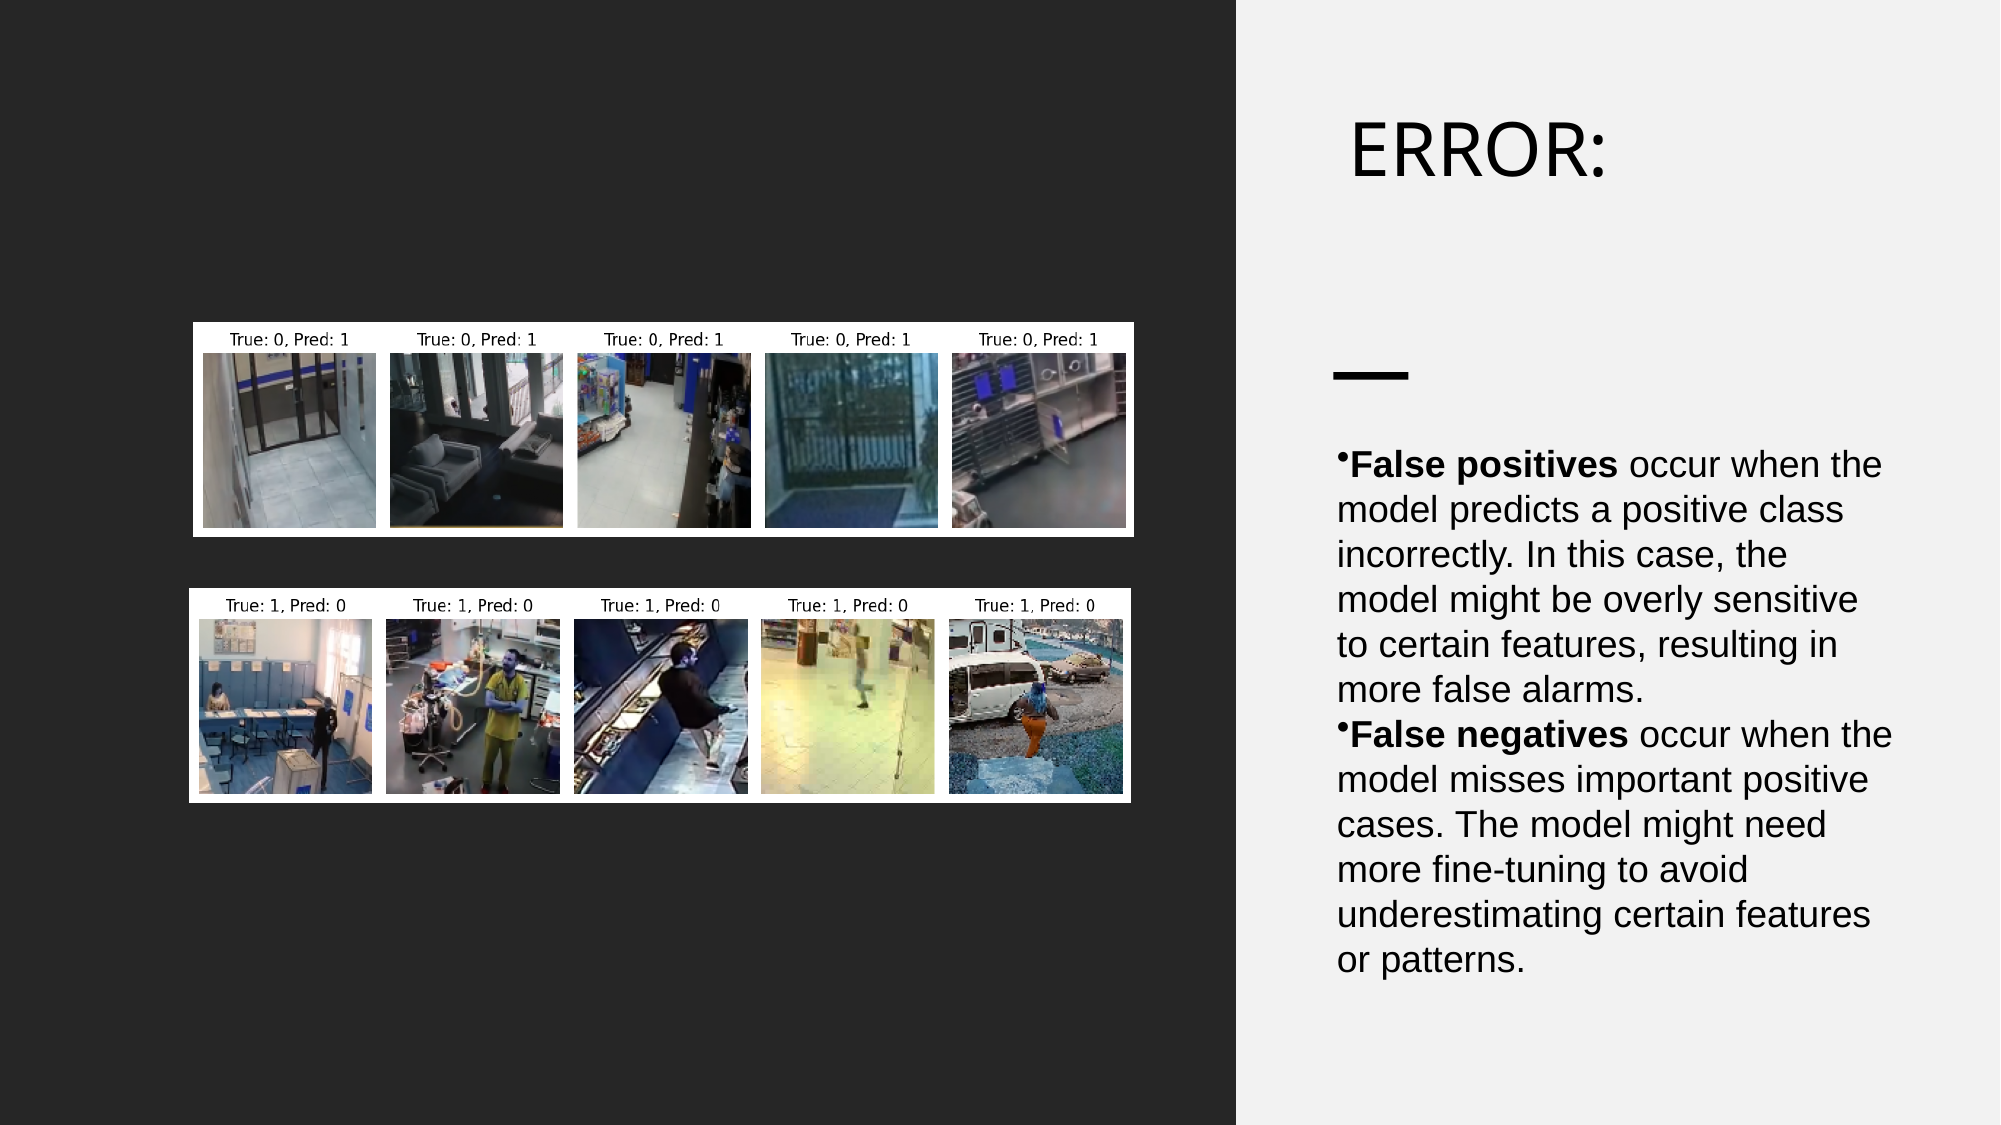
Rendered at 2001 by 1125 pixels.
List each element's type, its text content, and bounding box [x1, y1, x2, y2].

picture [193, 322, 1134, 537]
text_box [1332, 371, 1409, 381]
title ERROR: [1333, 104, 1812, 337]
text_box [0, 0, 1235, 1125]
picture [189, 588, 1131, 803]
text_box [1235, 0, 2000, 1125]
list False positives occur when the model predicts a positive class incorrectly. In this case, the model might be overly sensitive to certain features, resulting in more false alarms. False negatives occur when the model misses important positive cases. The model might need more fine-tuning to avoid underestimating certain features or patterns. [1321, 383, 1915, 1036]
